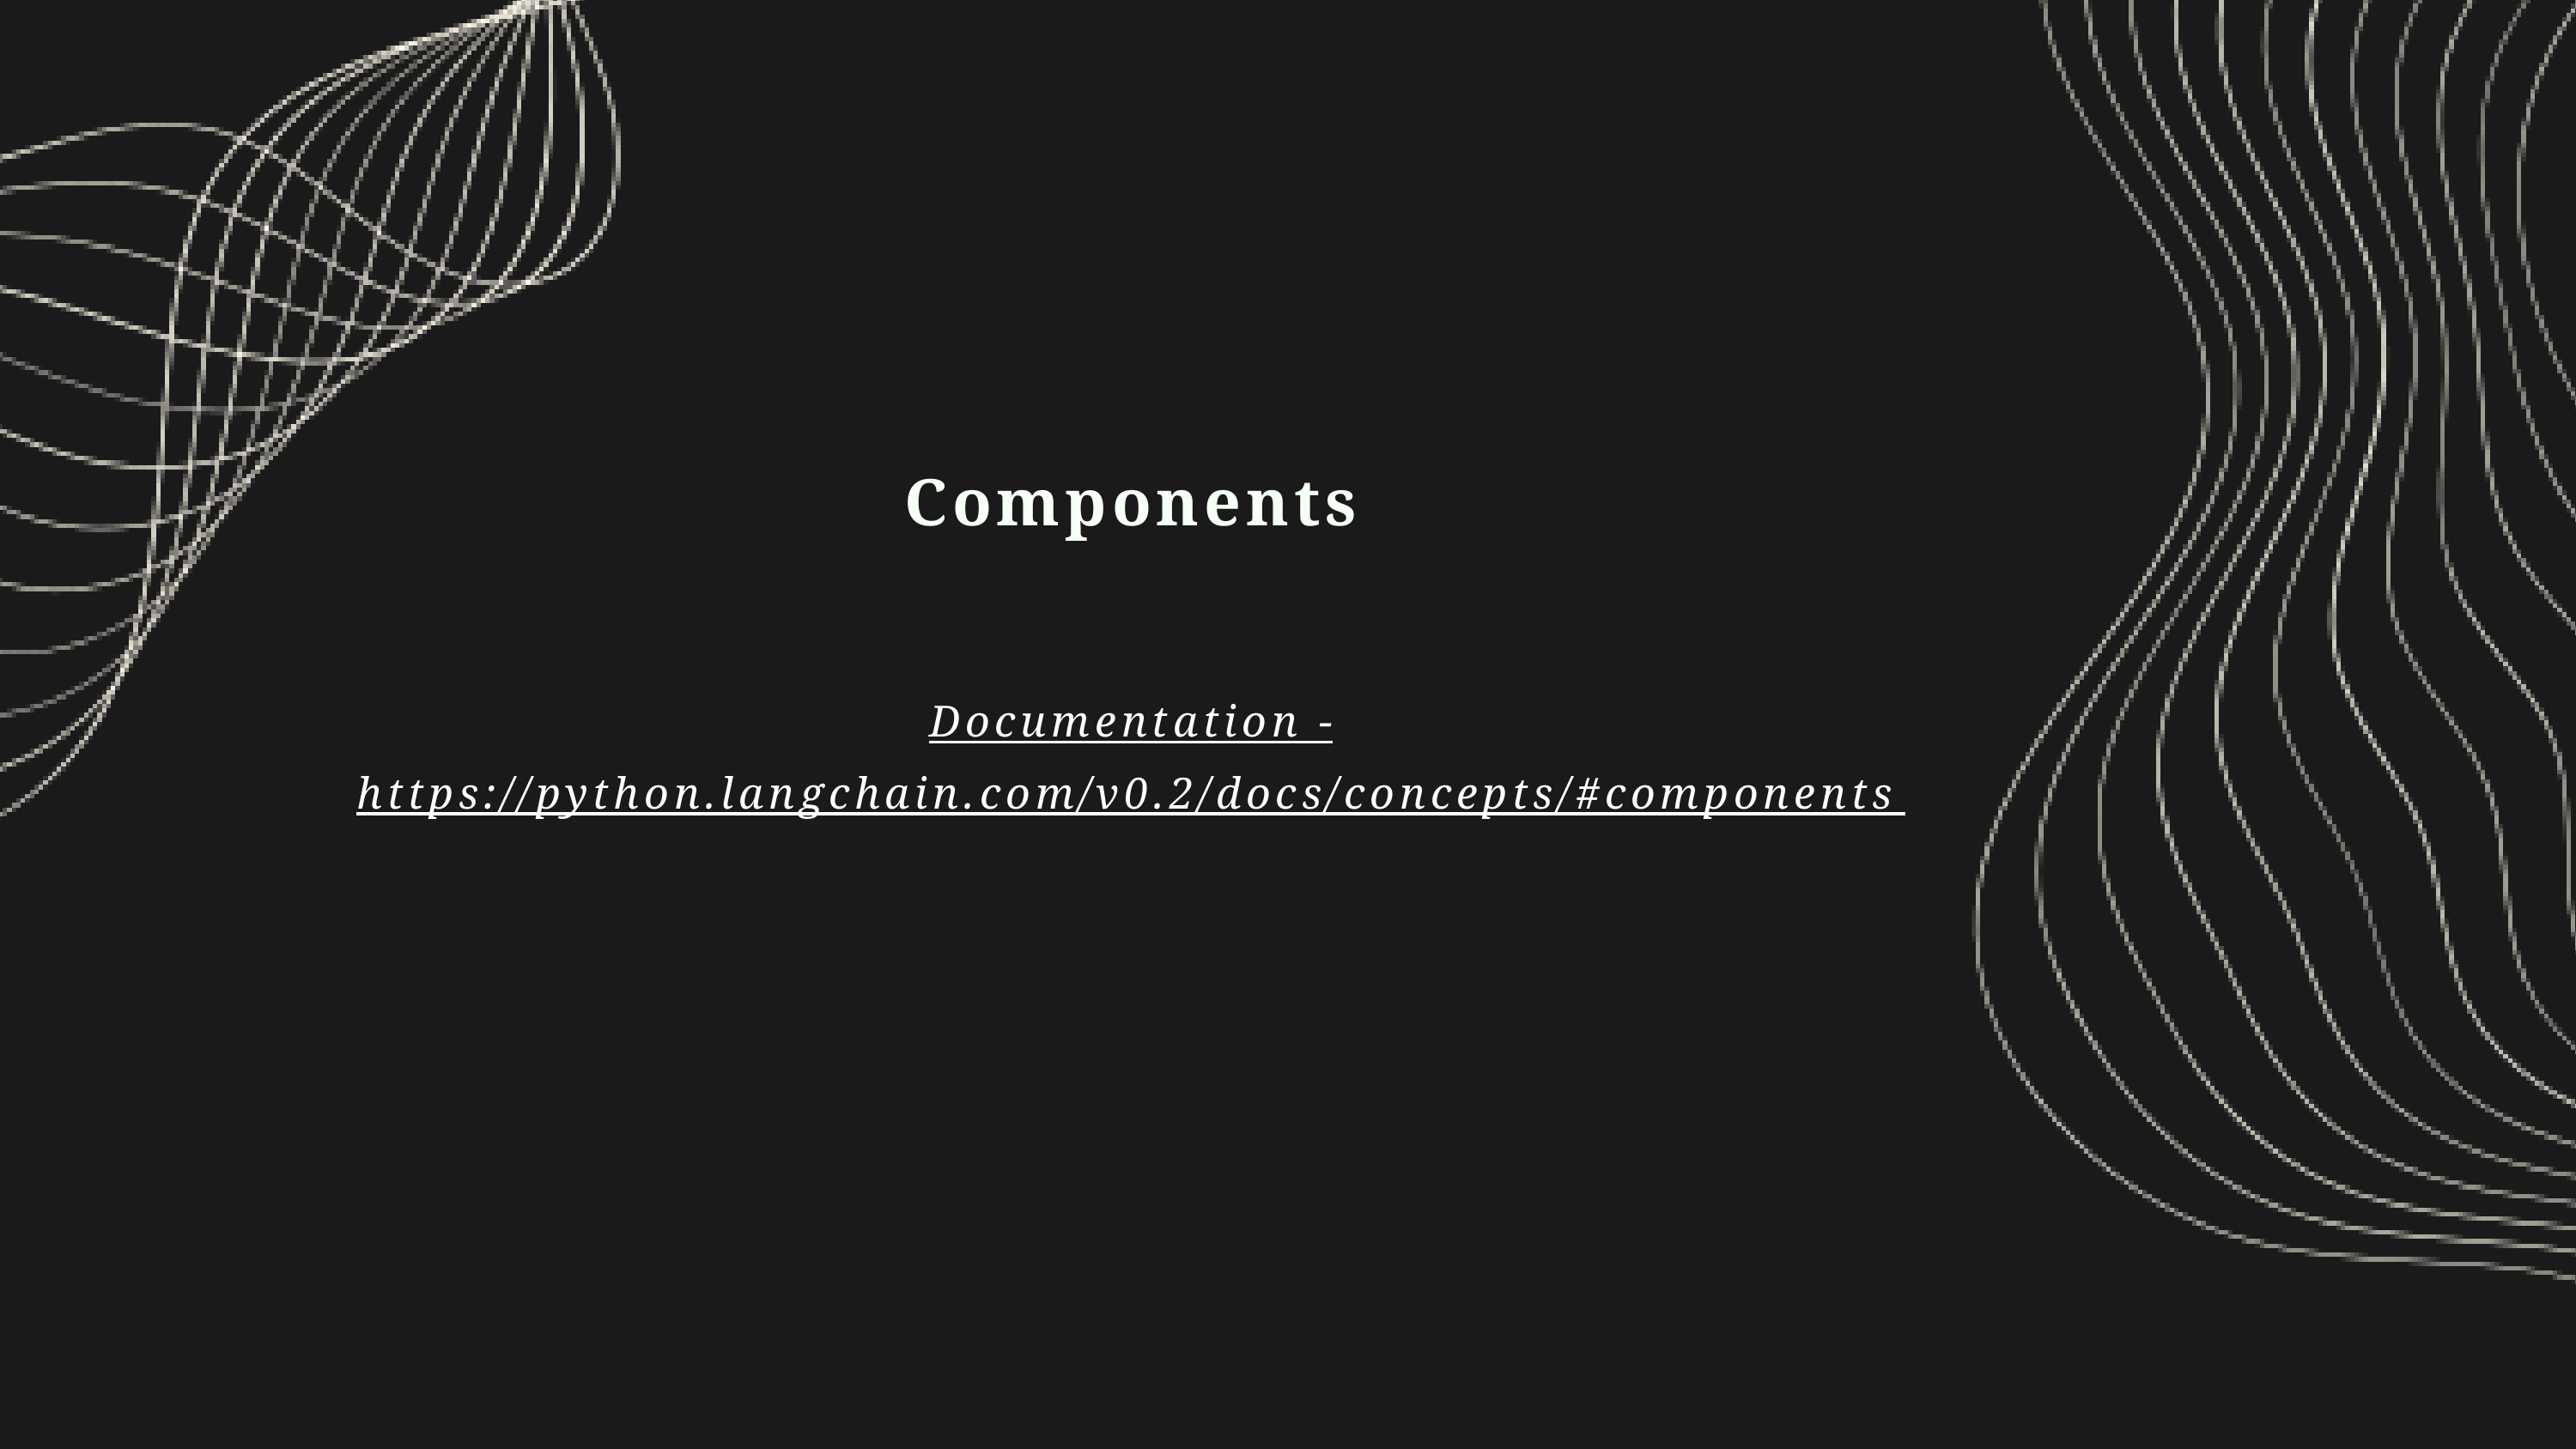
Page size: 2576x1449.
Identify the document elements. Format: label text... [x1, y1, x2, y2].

text_box [1971, 0, 2576, 1449]
text_box [0, 0, 1081, 844]
text_box Components Documentation -https://python.langchain.com/v0.2/docs/concepts/#components [289, 466, 1972, 825]
